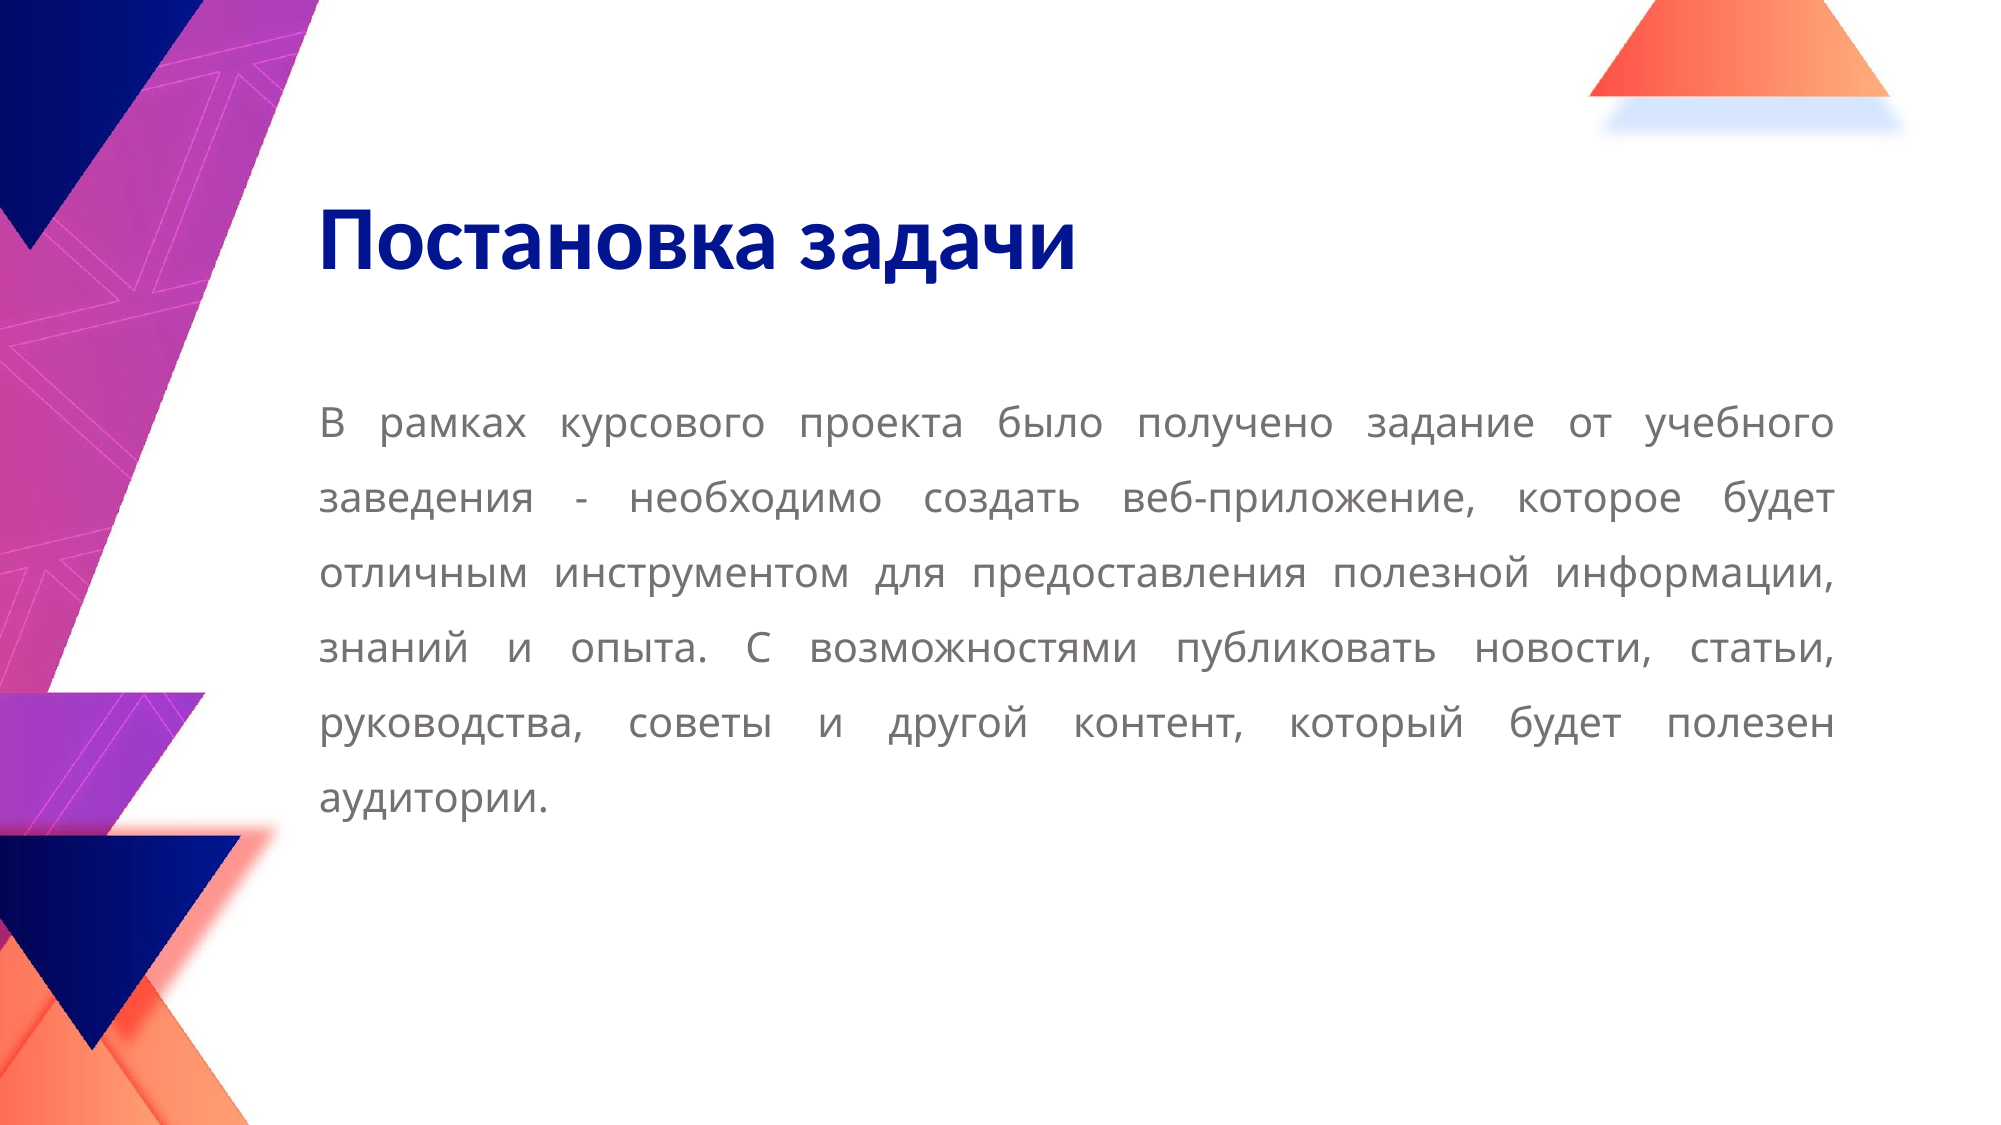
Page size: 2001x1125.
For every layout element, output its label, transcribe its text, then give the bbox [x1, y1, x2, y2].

title Постановка задачи [303, 167, 1863, 311]
picture [0, 0, 2000, 1125]
text_box В рамках курсового проекта было получено задание от учебного заведения - необходимо создать веб-приложение, которое будет отличным инструментом для предоставления полезной информации, знаний и опыта. С возможностями публиковать новости, статьи, руководства, советы и другой контент, который будет полезен аудитории. [303, 363, 1851, 829]
